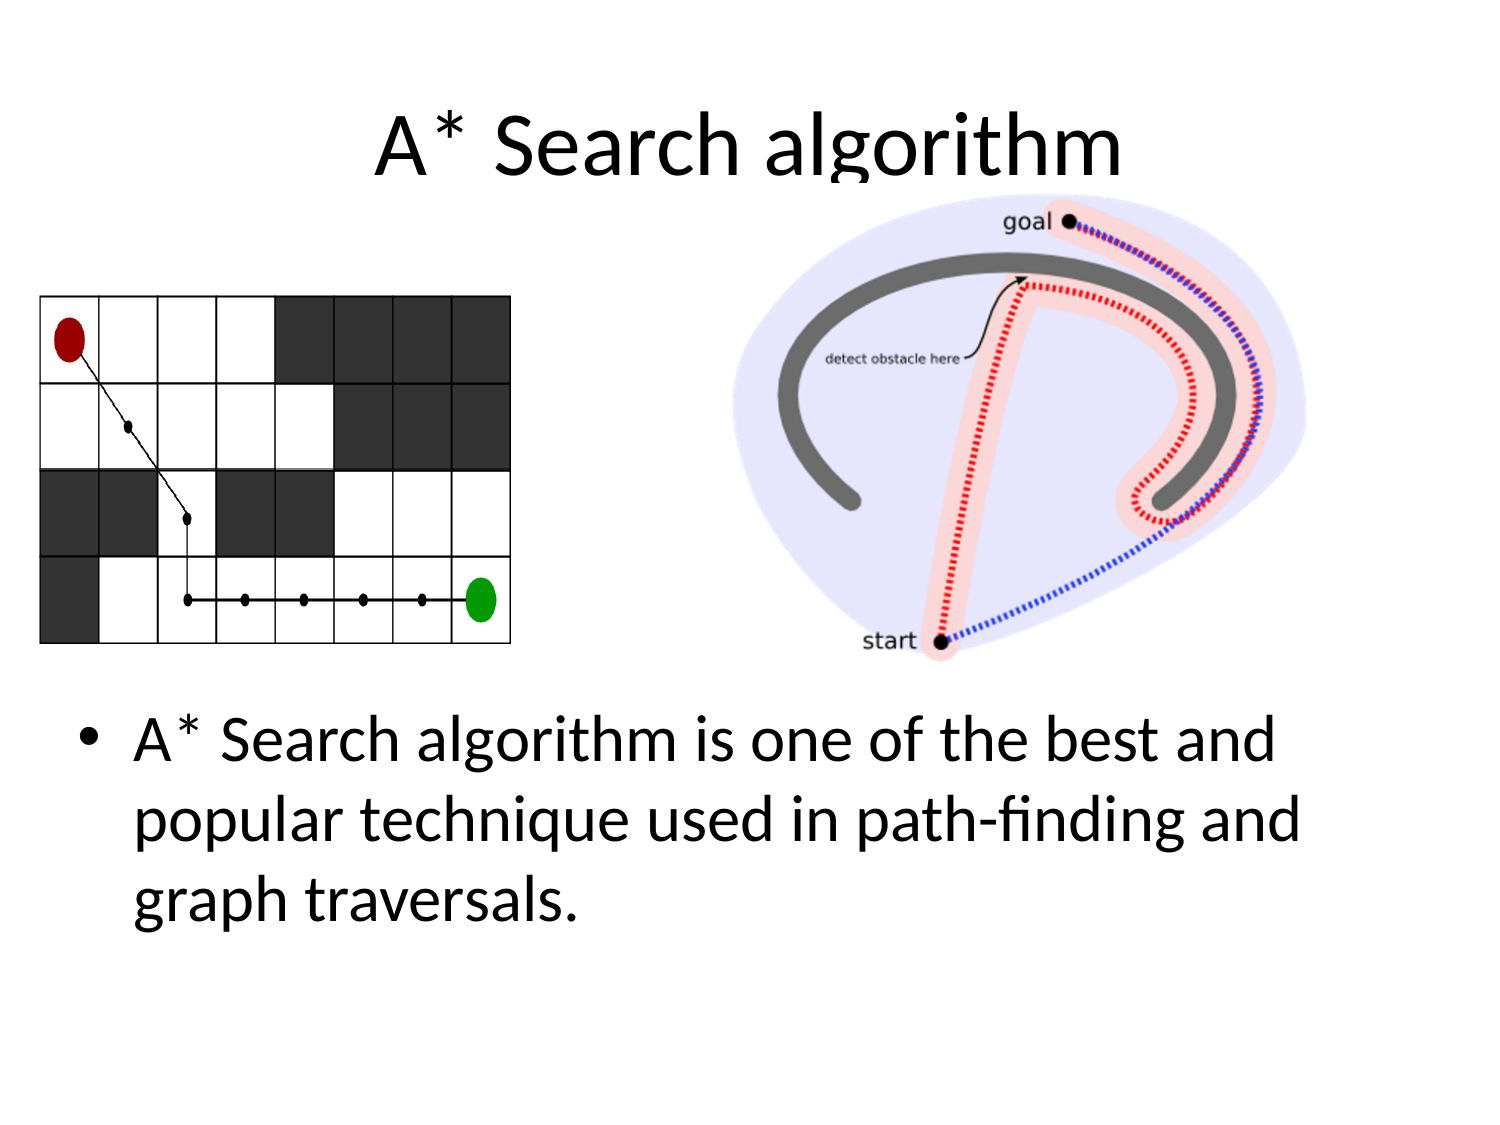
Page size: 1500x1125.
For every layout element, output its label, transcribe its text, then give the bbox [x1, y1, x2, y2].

picture [712, 183, 1356, 667]
picture [24, 274, 526, 666]
title A* Search algorithm [75, 45, 1425, 233]
list A* Search algorithm is one of the best and popular technique used in path-finding and graph traversals. [62, 687, 1413, 1125]
